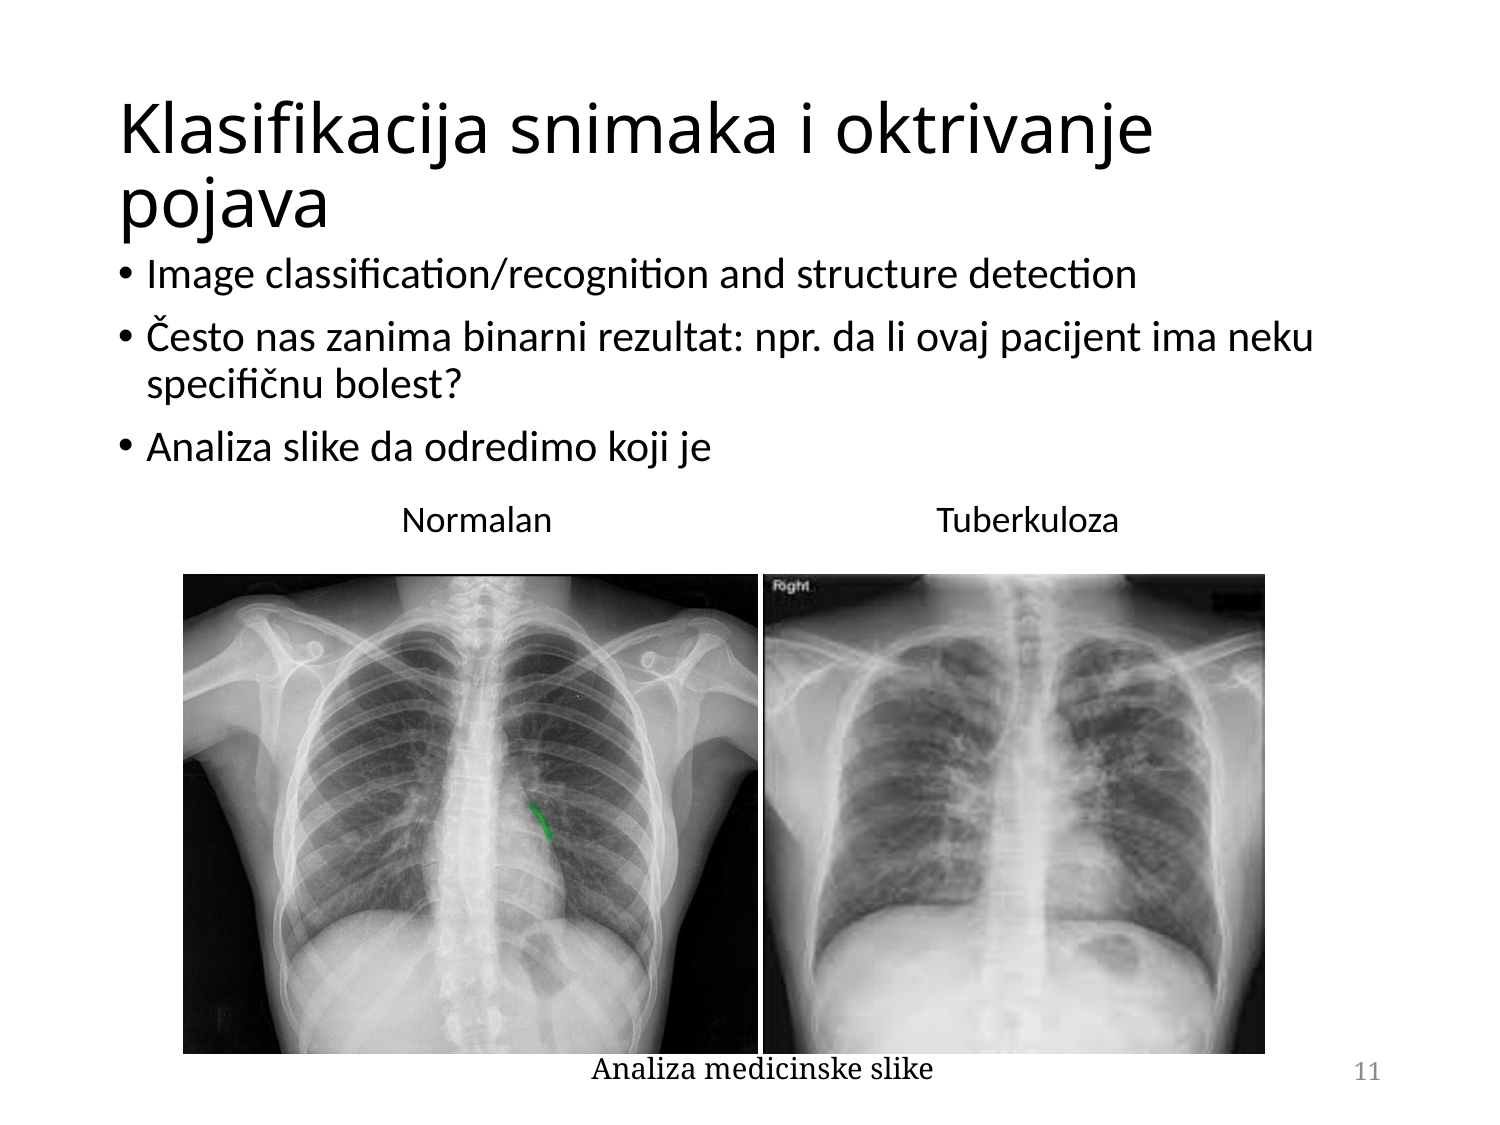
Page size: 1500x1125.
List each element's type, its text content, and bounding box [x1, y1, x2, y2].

picture [763, 574, 1265, 1054]
slide_number 11 [1059, 1042, 1397, 1103]
list Image classification/recognition and structure detection Često nas zanima binarni rezultat: npr. da li ovaj pacijent ima neku specifičnu bolest? Analiza slike da odredimo koji je [103, 243, 1397, 1014]
footer Analiza medicinske slike [475, 1042, 1051, 1103]
picture [182, 574, 759, 1054]
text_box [235, 487, 1271, 549]
title Klasifikacija snimaka i oktrivanje pojava [103, 59, 1397, 243]
